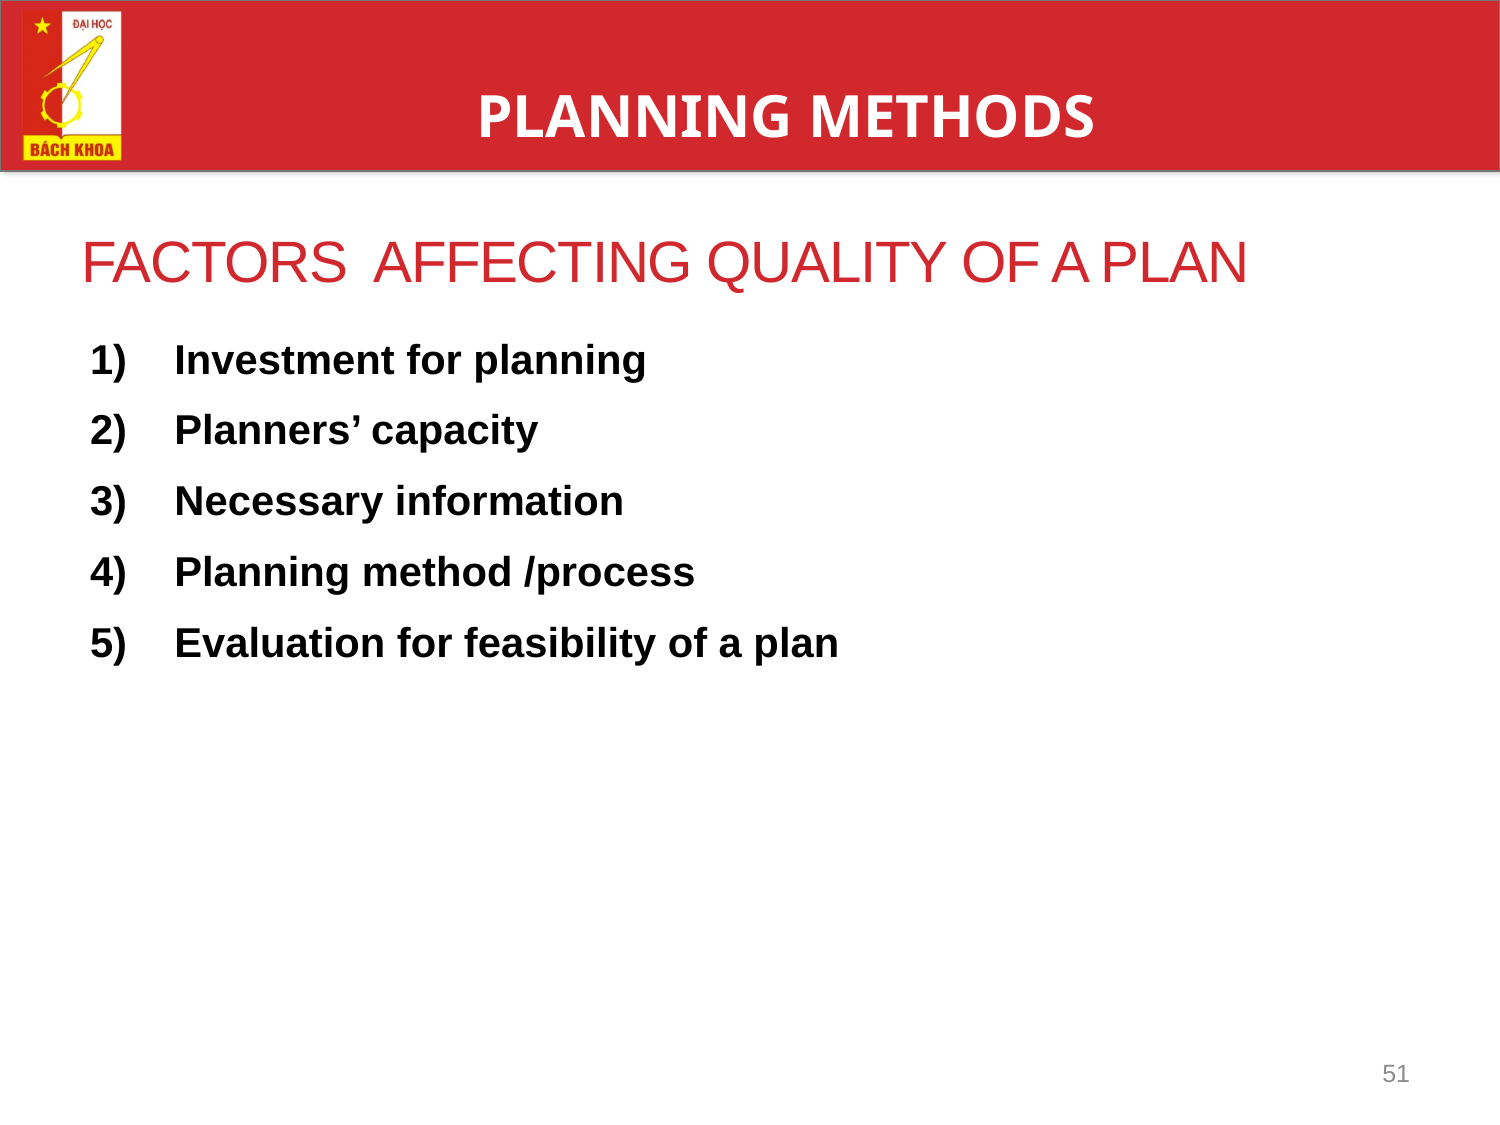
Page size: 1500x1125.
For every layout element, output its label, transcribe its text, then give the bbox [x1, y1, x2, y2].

text_box PLANNING METHODS [132, 71, 1468, 157]
list Investment for planning Planners’ capacity Necessary information Planning method /process Evaluation for feasibility of a plan [75, 324, 1425, 1005]
title Factors affecting quality of a plan [66, 177, 1500, 372]
text_box [0, 0, 1500, 172]
picture [21, 10, 123, 161]
text_box 51 [1074, 1042, 1425, 1103]
